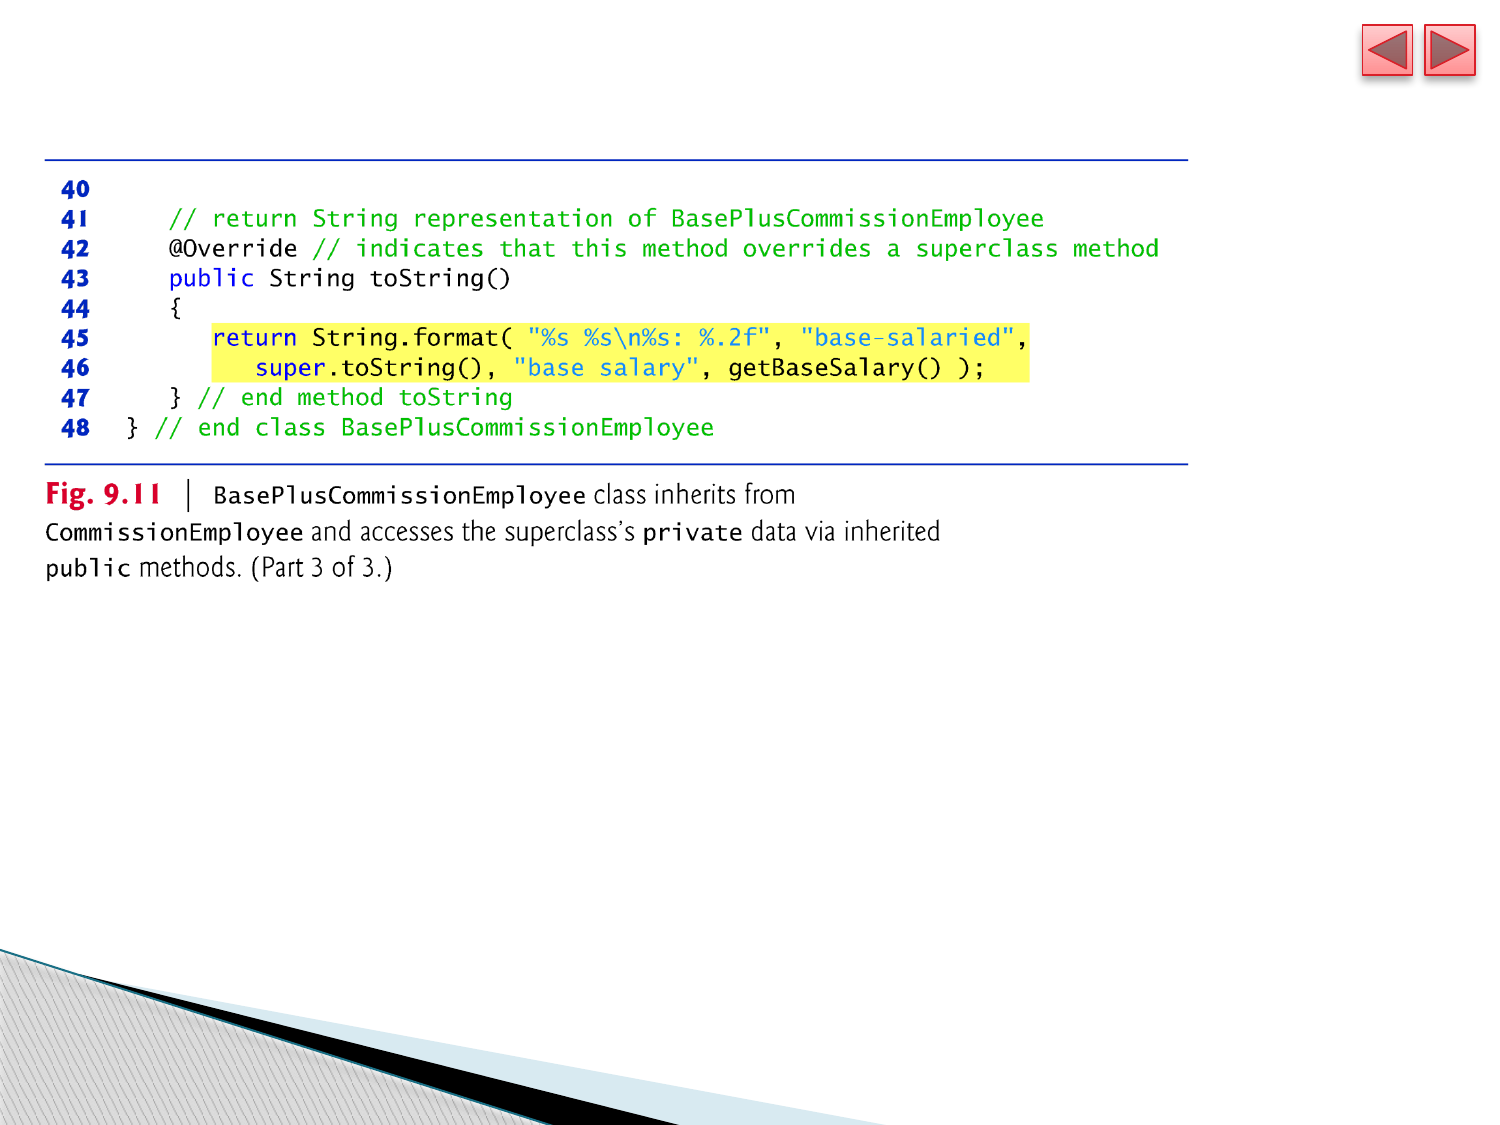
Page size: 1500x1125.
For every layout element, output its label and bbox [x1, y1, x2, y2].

picture [0, 106, 1500, 1018]
